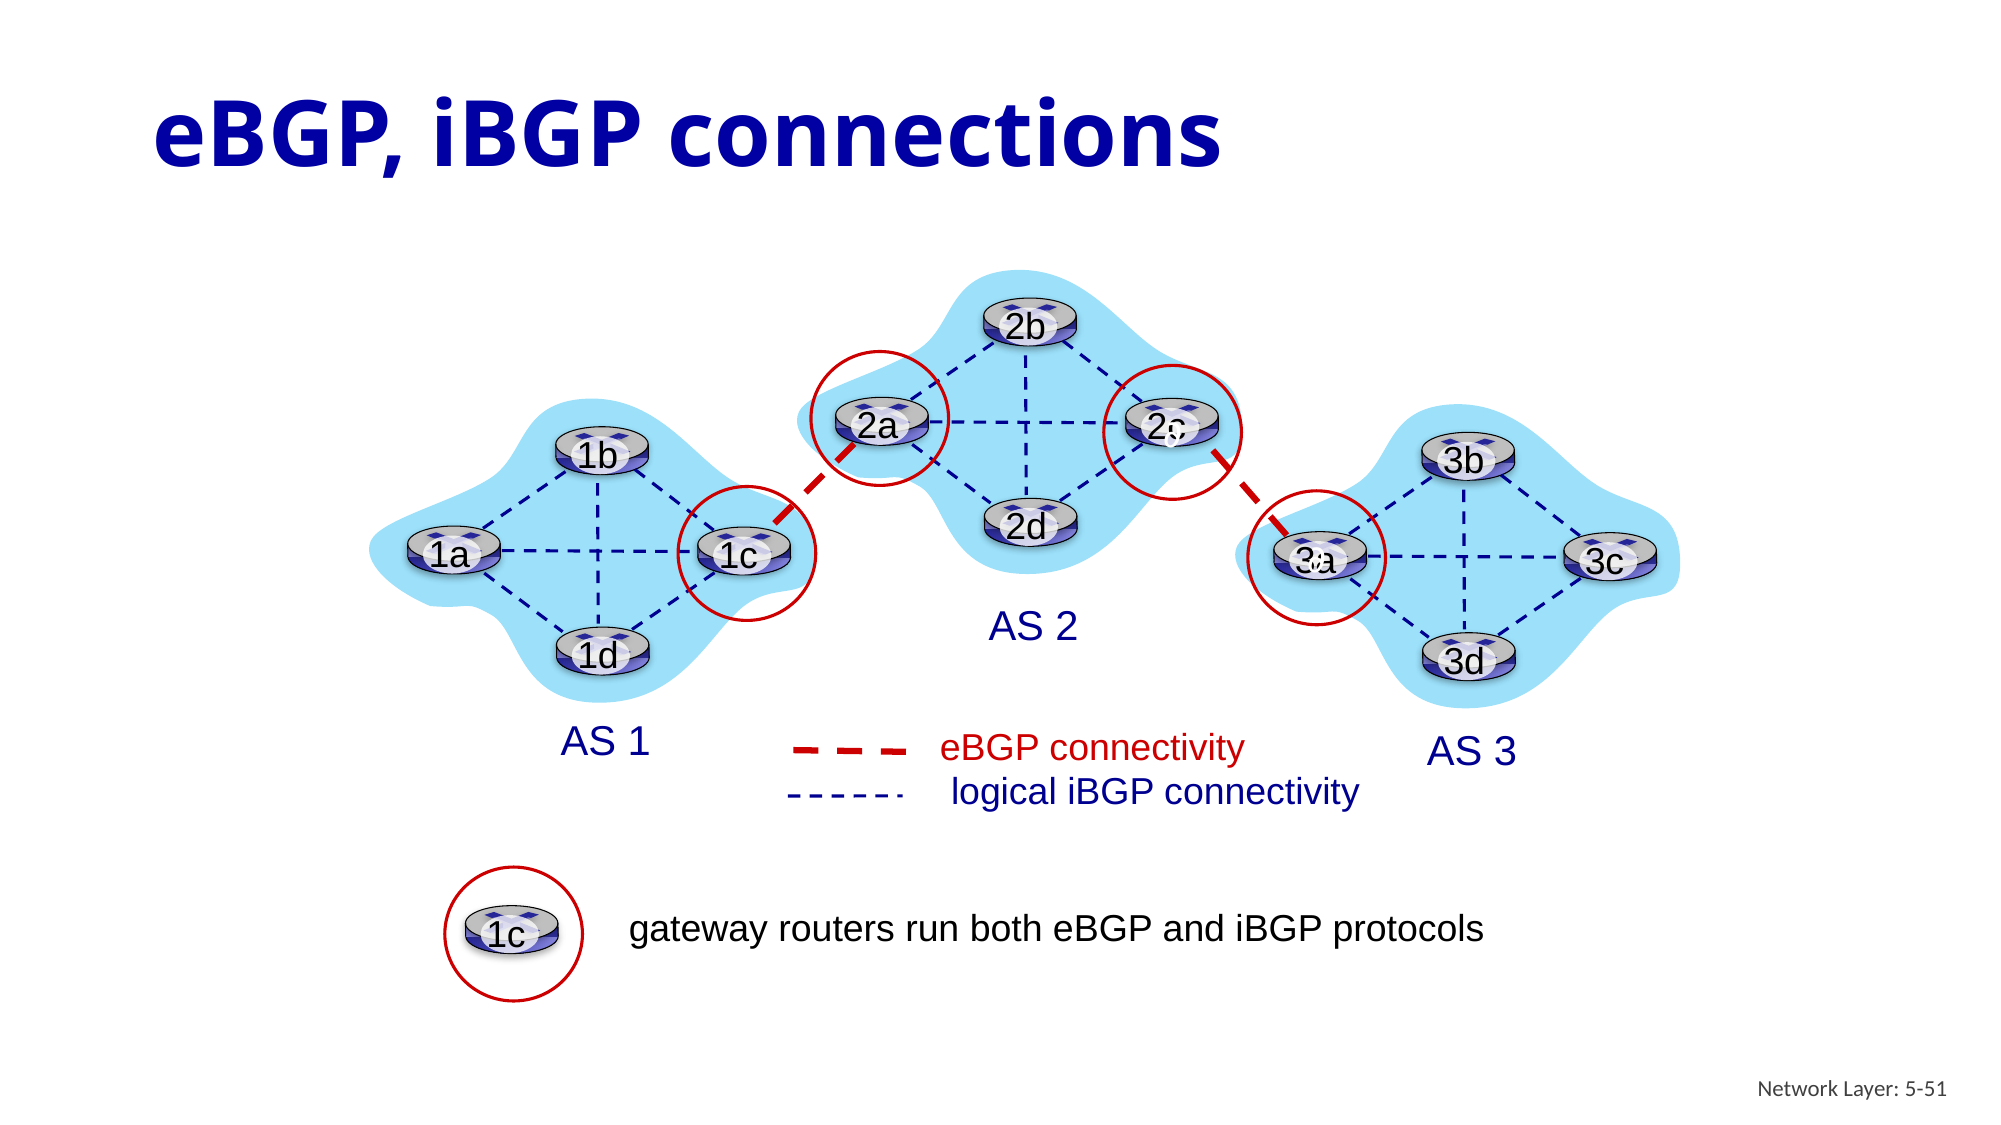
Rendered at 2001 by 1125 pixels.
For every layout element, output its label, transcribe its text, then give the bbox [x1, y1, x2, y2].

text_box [1506, 404, 1681, 709]
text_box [407, 522, 444, 584]
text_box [444, 351, 1506, 1001]
text_box AS 3 [1506, 715, 1533, 781]
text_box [796, 269, 1243, 351]
text_box [369, 500, 444, 607]
title eBGP, iBGP connections [137, 63, 1863, 211]
slide_number Network Layer: 5- [1512, 1056, 1963, 1117]
